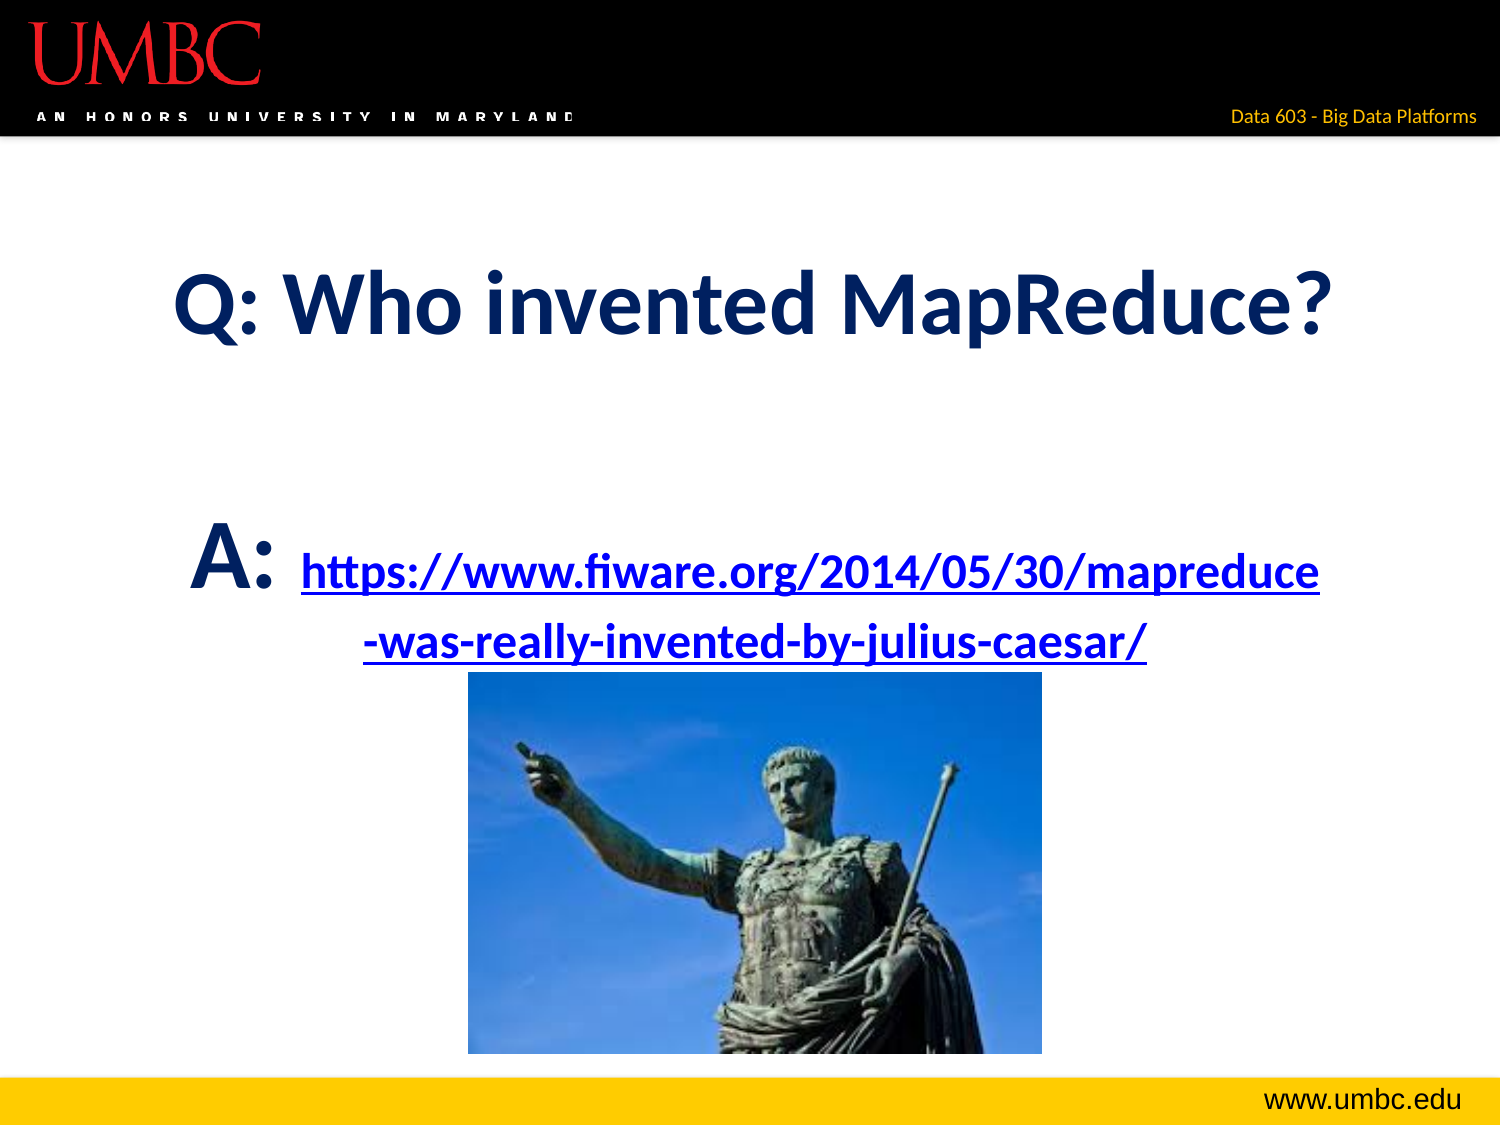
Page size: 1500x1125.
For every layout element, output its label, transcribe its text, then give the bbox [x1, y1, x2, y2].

picture [468, 672, 1042, 1054]
text_box Q: Who invented MapReduce? [80, 203, 1431, 392]
title A: https://www.fiware.org/2014/05/30/mapreduce-was-really-invented-by-julius-caesar/ [80, 484, 1431, 673]
